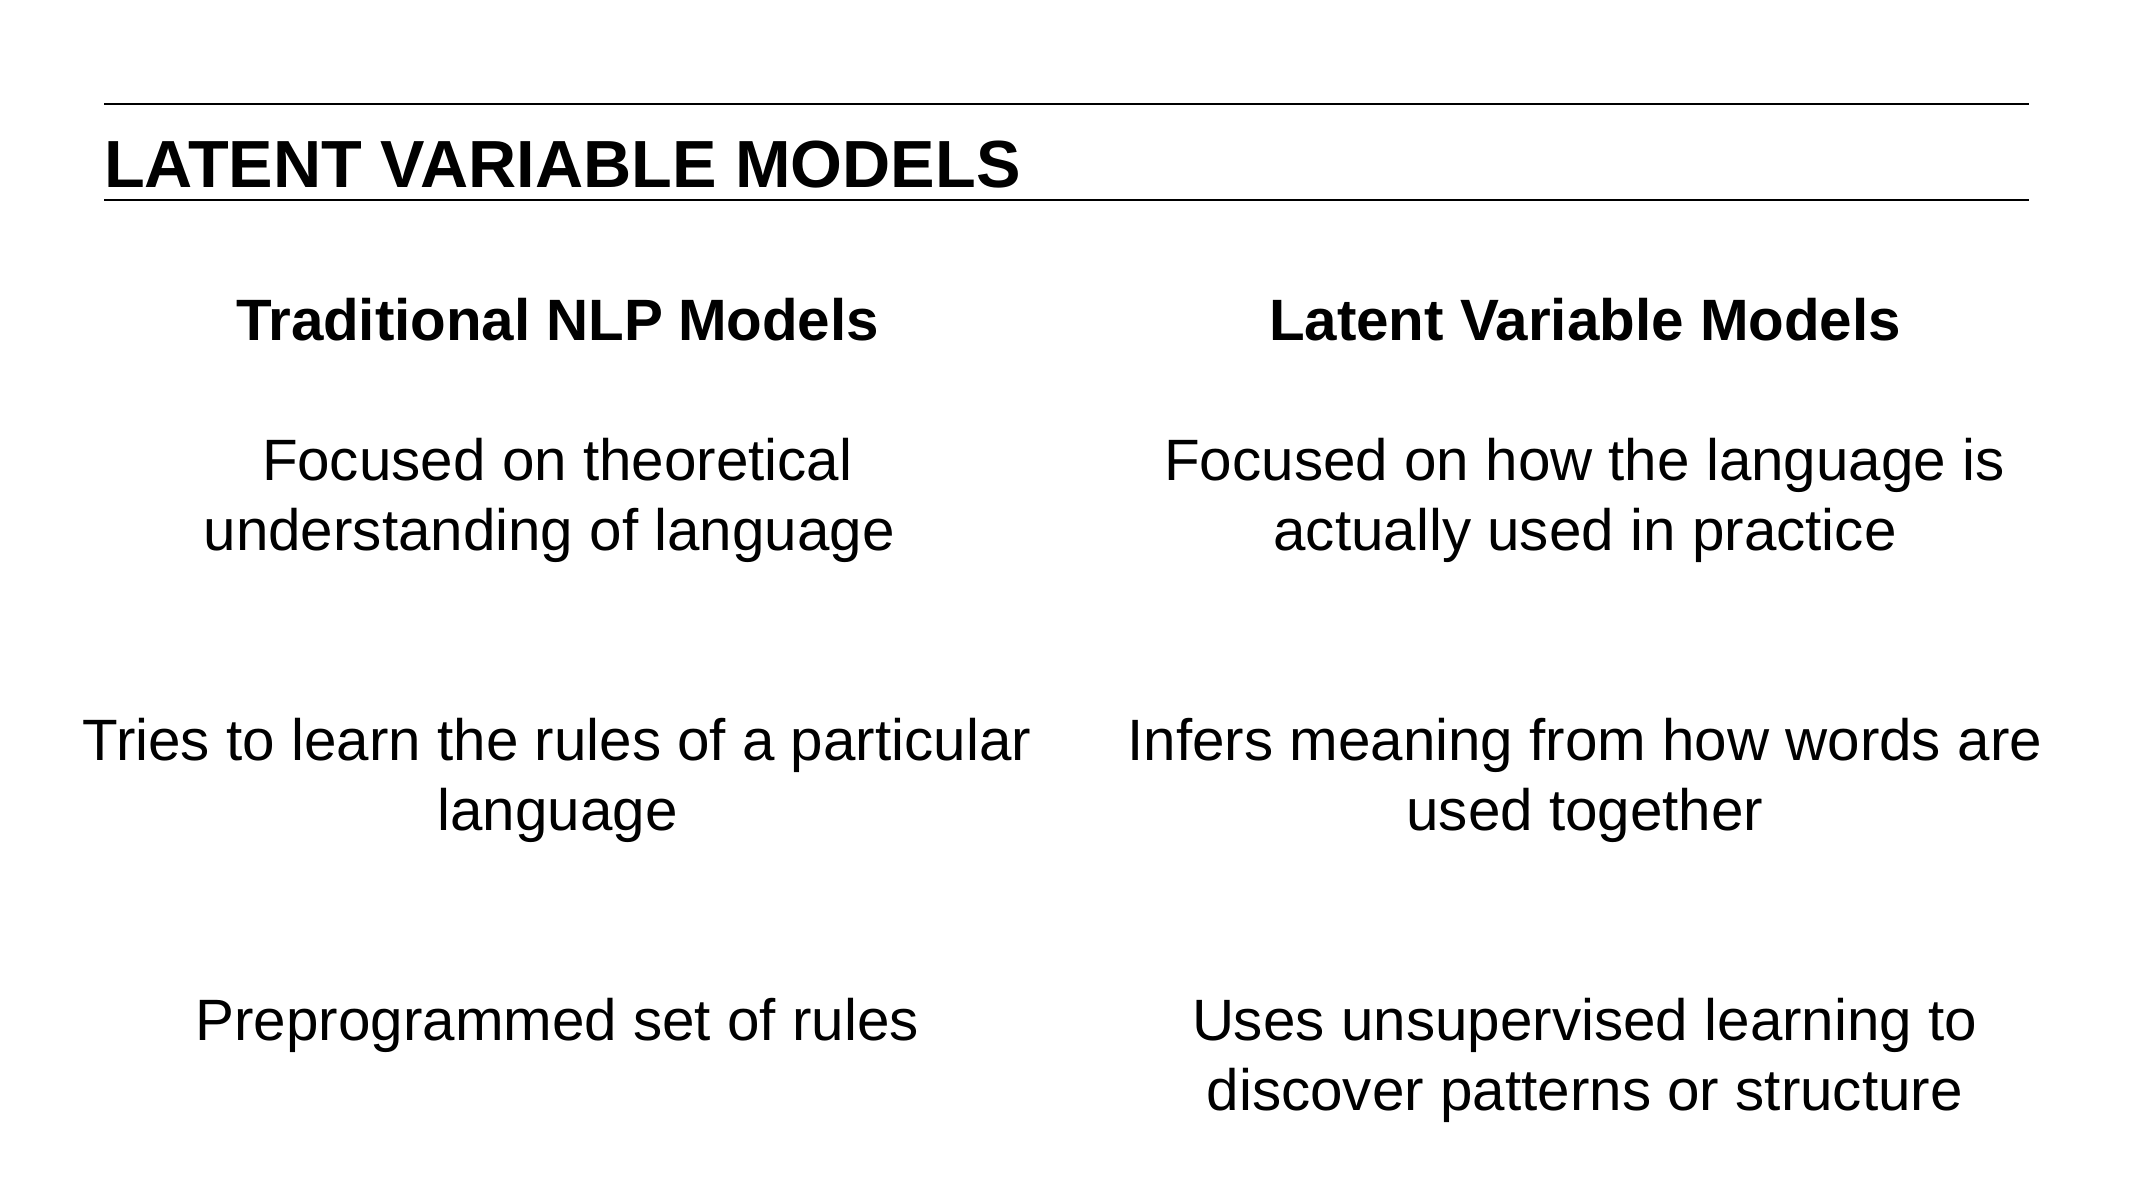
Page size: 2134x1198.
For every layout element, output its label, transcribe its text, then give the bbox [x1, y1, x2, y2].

list Latent Variable Models Focused on how the language is actually used in practice Infers meaning from how words are used together Uses unsupervised learning to discover patterns or structure [1104, 212, 2067, 837]
text_box LATENT VARIABLE MODELS [104, 120, 2030, 192]
list Traditional NLP Models Focused on theoretical understanding of language Tries to learn the rules of a particular language Preprogrammed set of rules [76, 212, 1039, 837]
